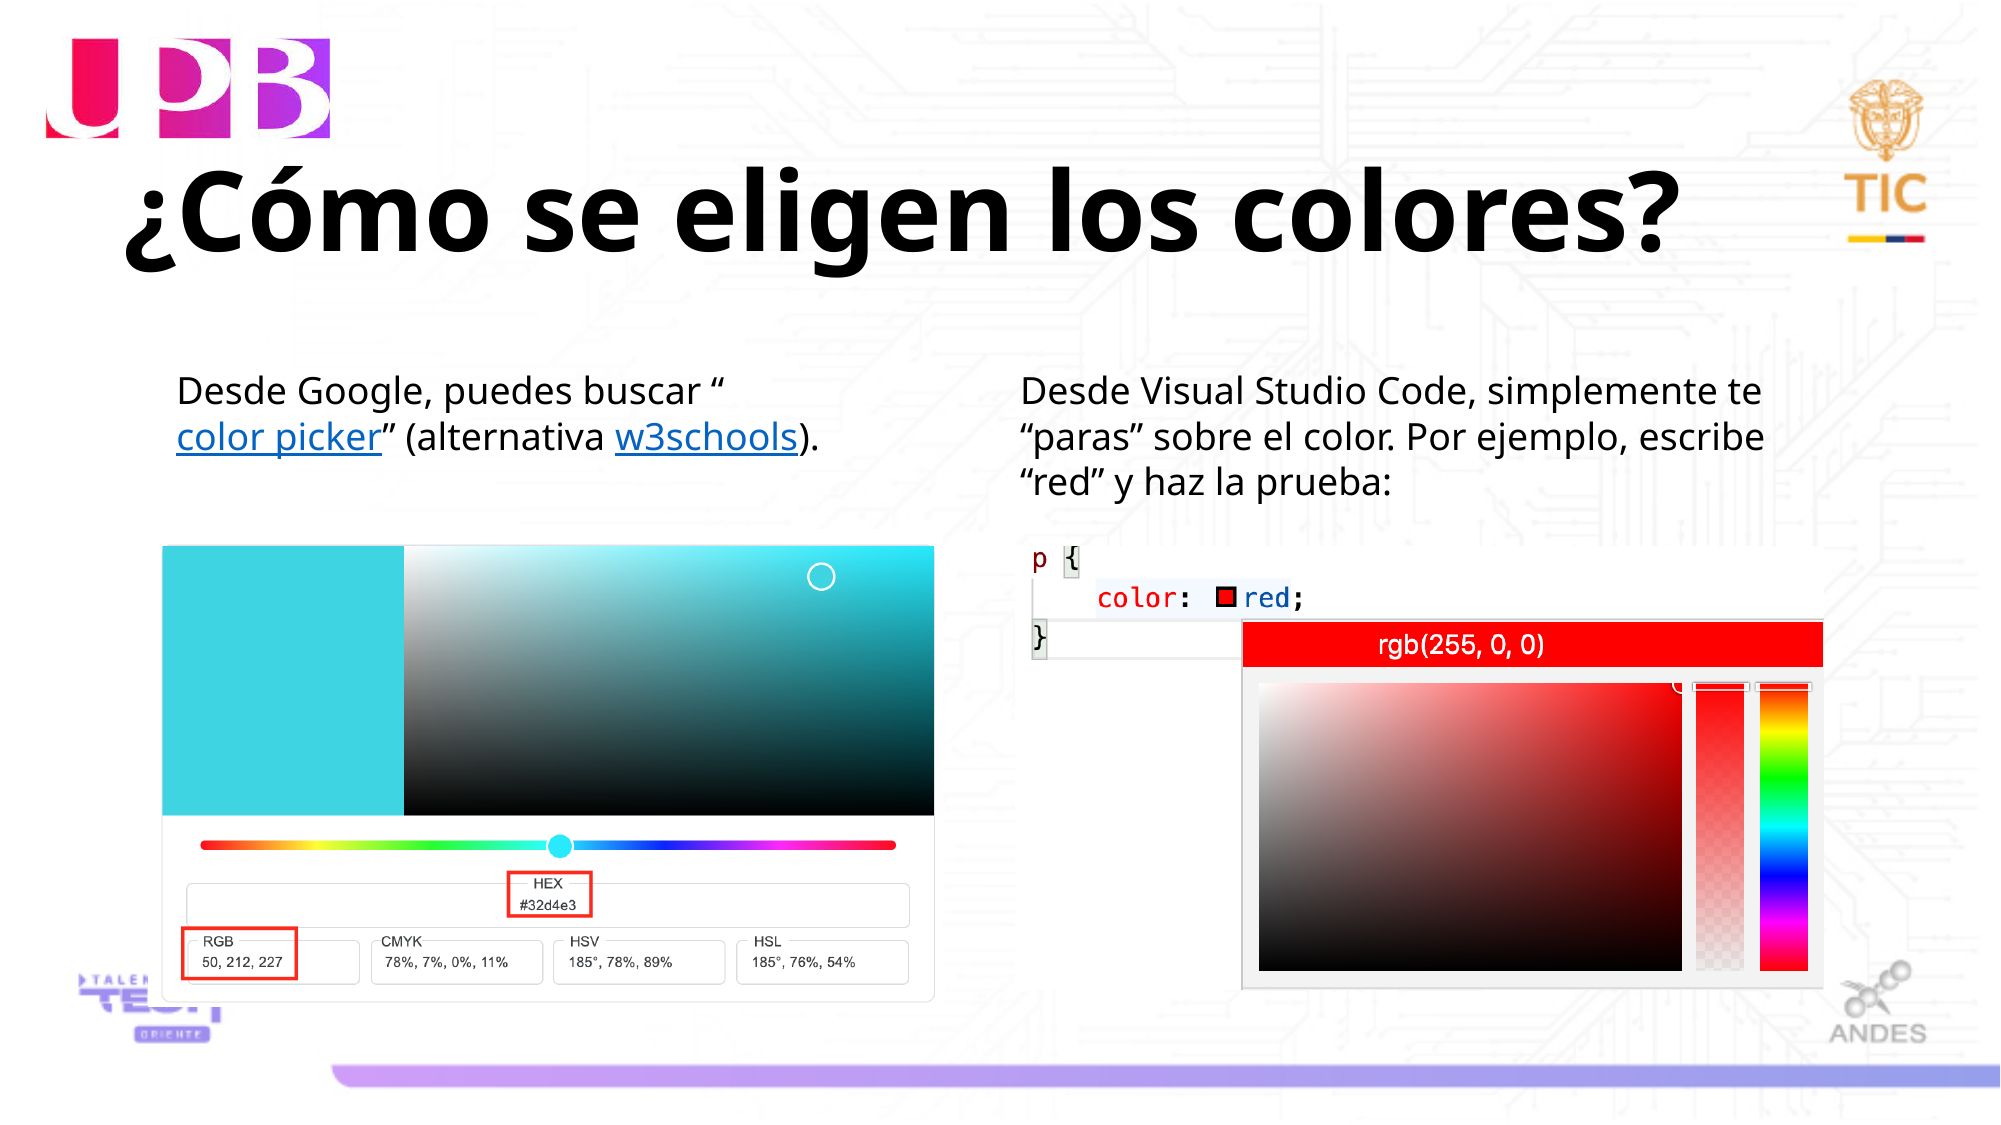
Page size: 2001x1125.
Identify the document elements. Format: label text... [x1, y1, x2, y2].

picture [0, 0, 2001, 1125]
text_box ¿Cómo se eligen los colores? [103, 135, 1885, 296]
text_box Desde Google, puedes buscar “color picker” (alternativa w3schools). [156, 347, 951, 484]
text_box Desde Visual Studio Code, simplemente te “paras” sobre el color. Por ejemplo, escribe “red” y haz la prueba: [999, 347, 1839, 523]
